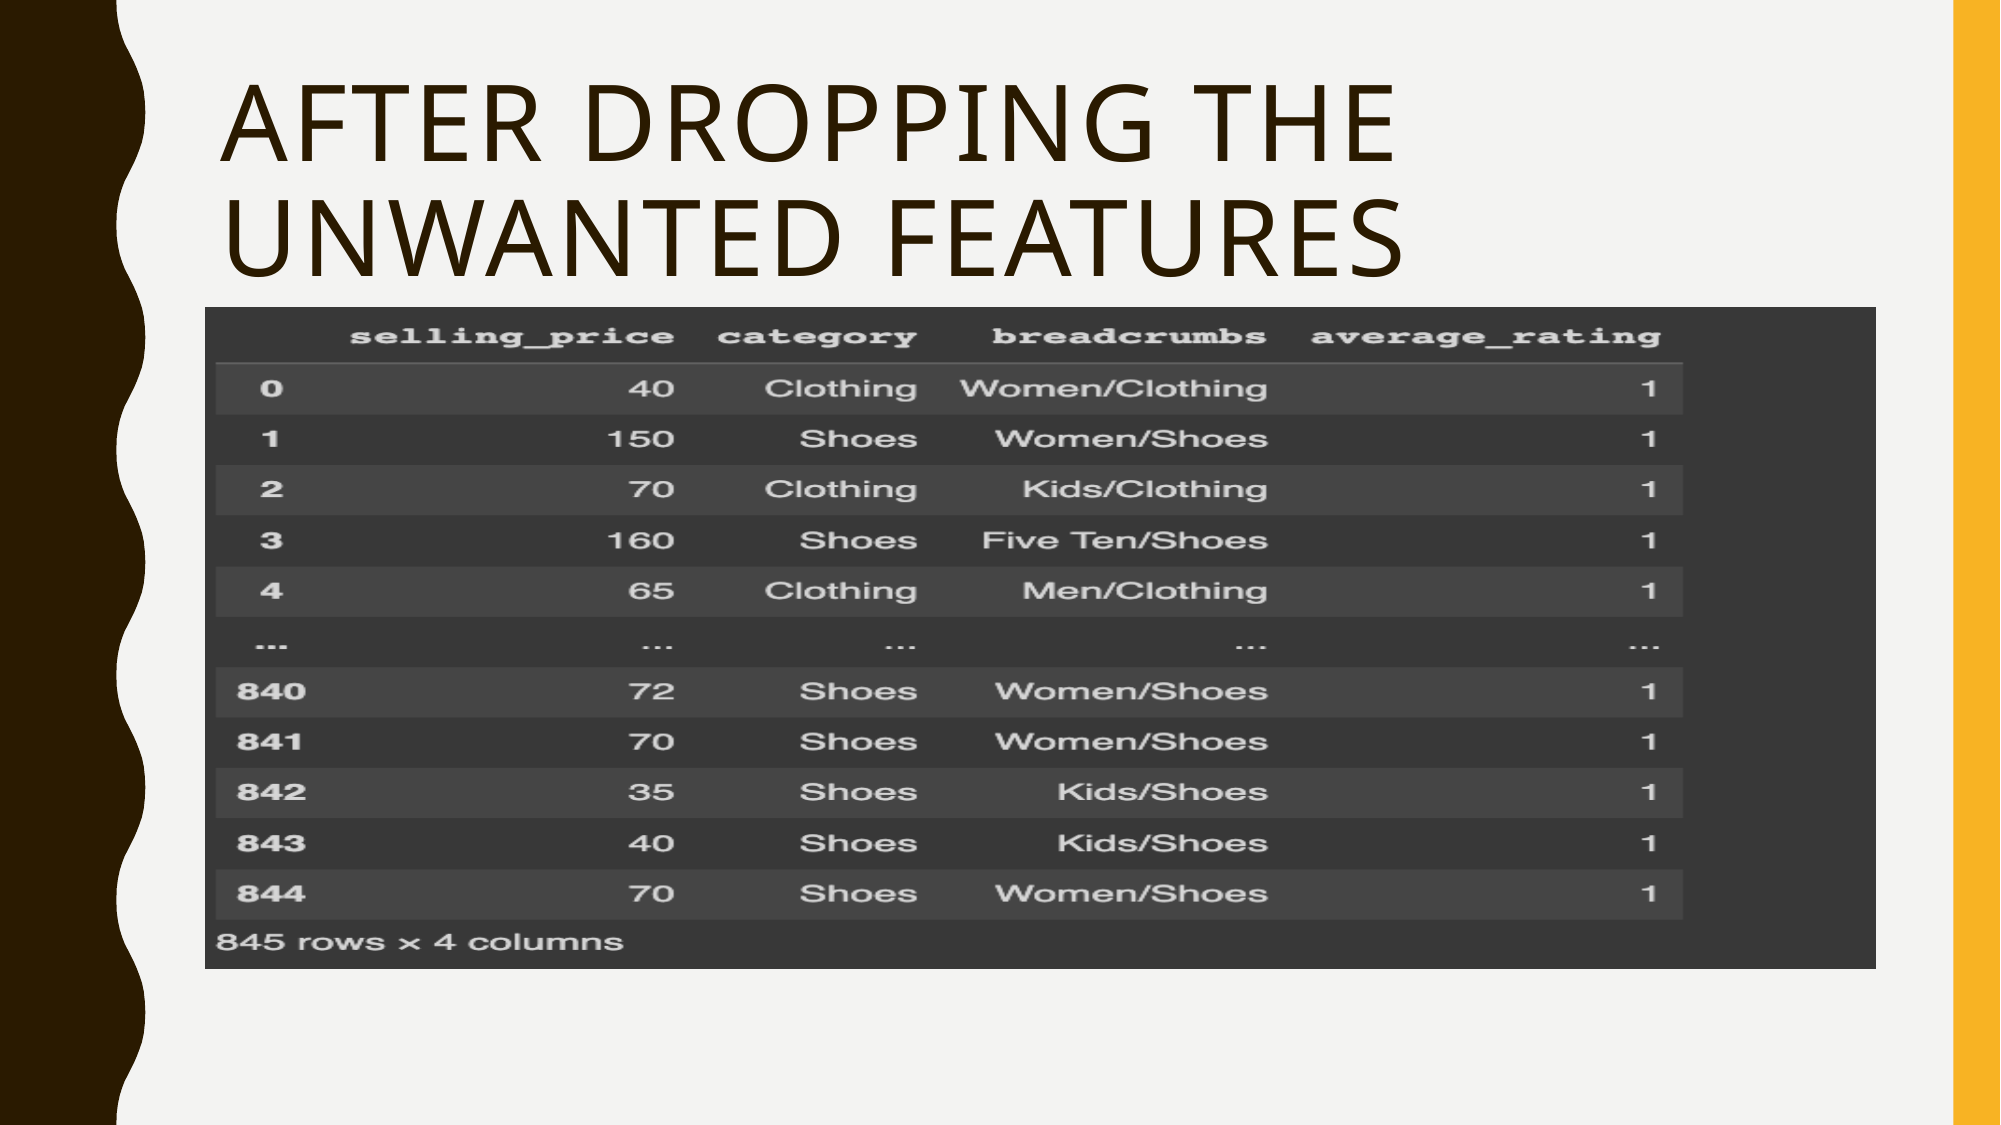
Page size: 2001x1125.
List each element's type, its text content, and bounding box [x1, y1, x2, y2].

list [205, 307, 1876, 969]
title After dropping the unwanted features [205, 62, 1875, 307]
